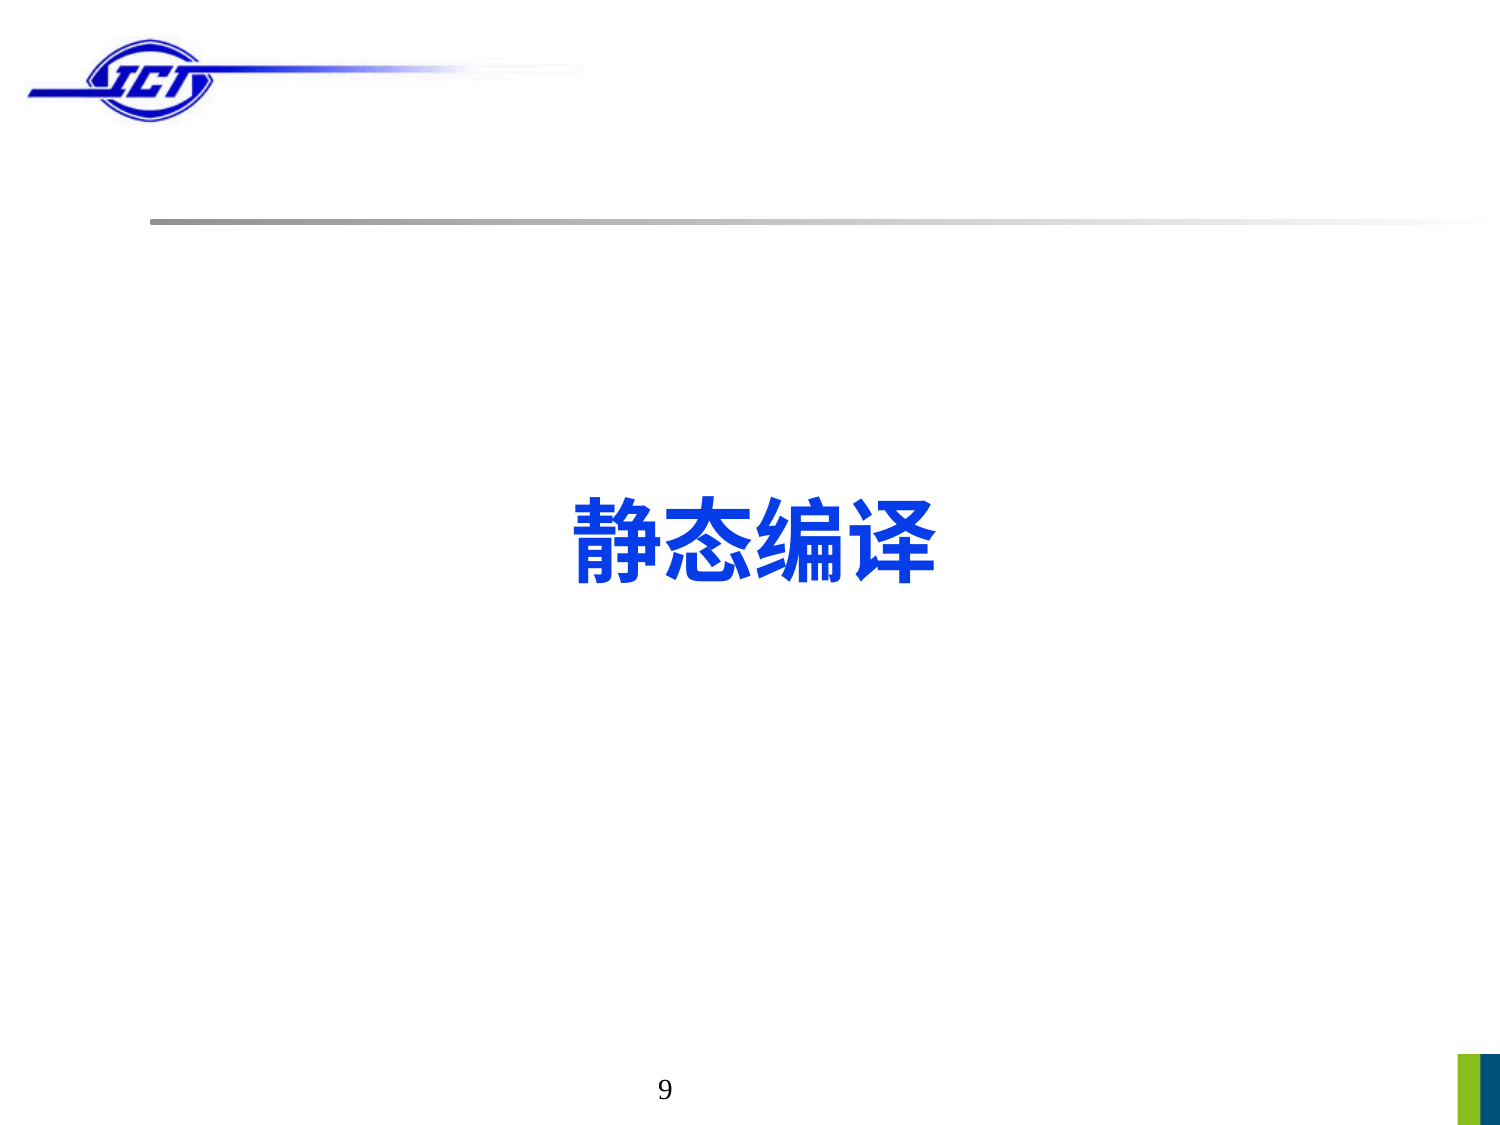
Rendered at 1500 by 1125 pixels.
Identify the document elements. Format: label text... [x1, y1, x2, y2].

picture [24, 36, 600, 125]
title 静态编译 [135, 361, 1374, 717]
